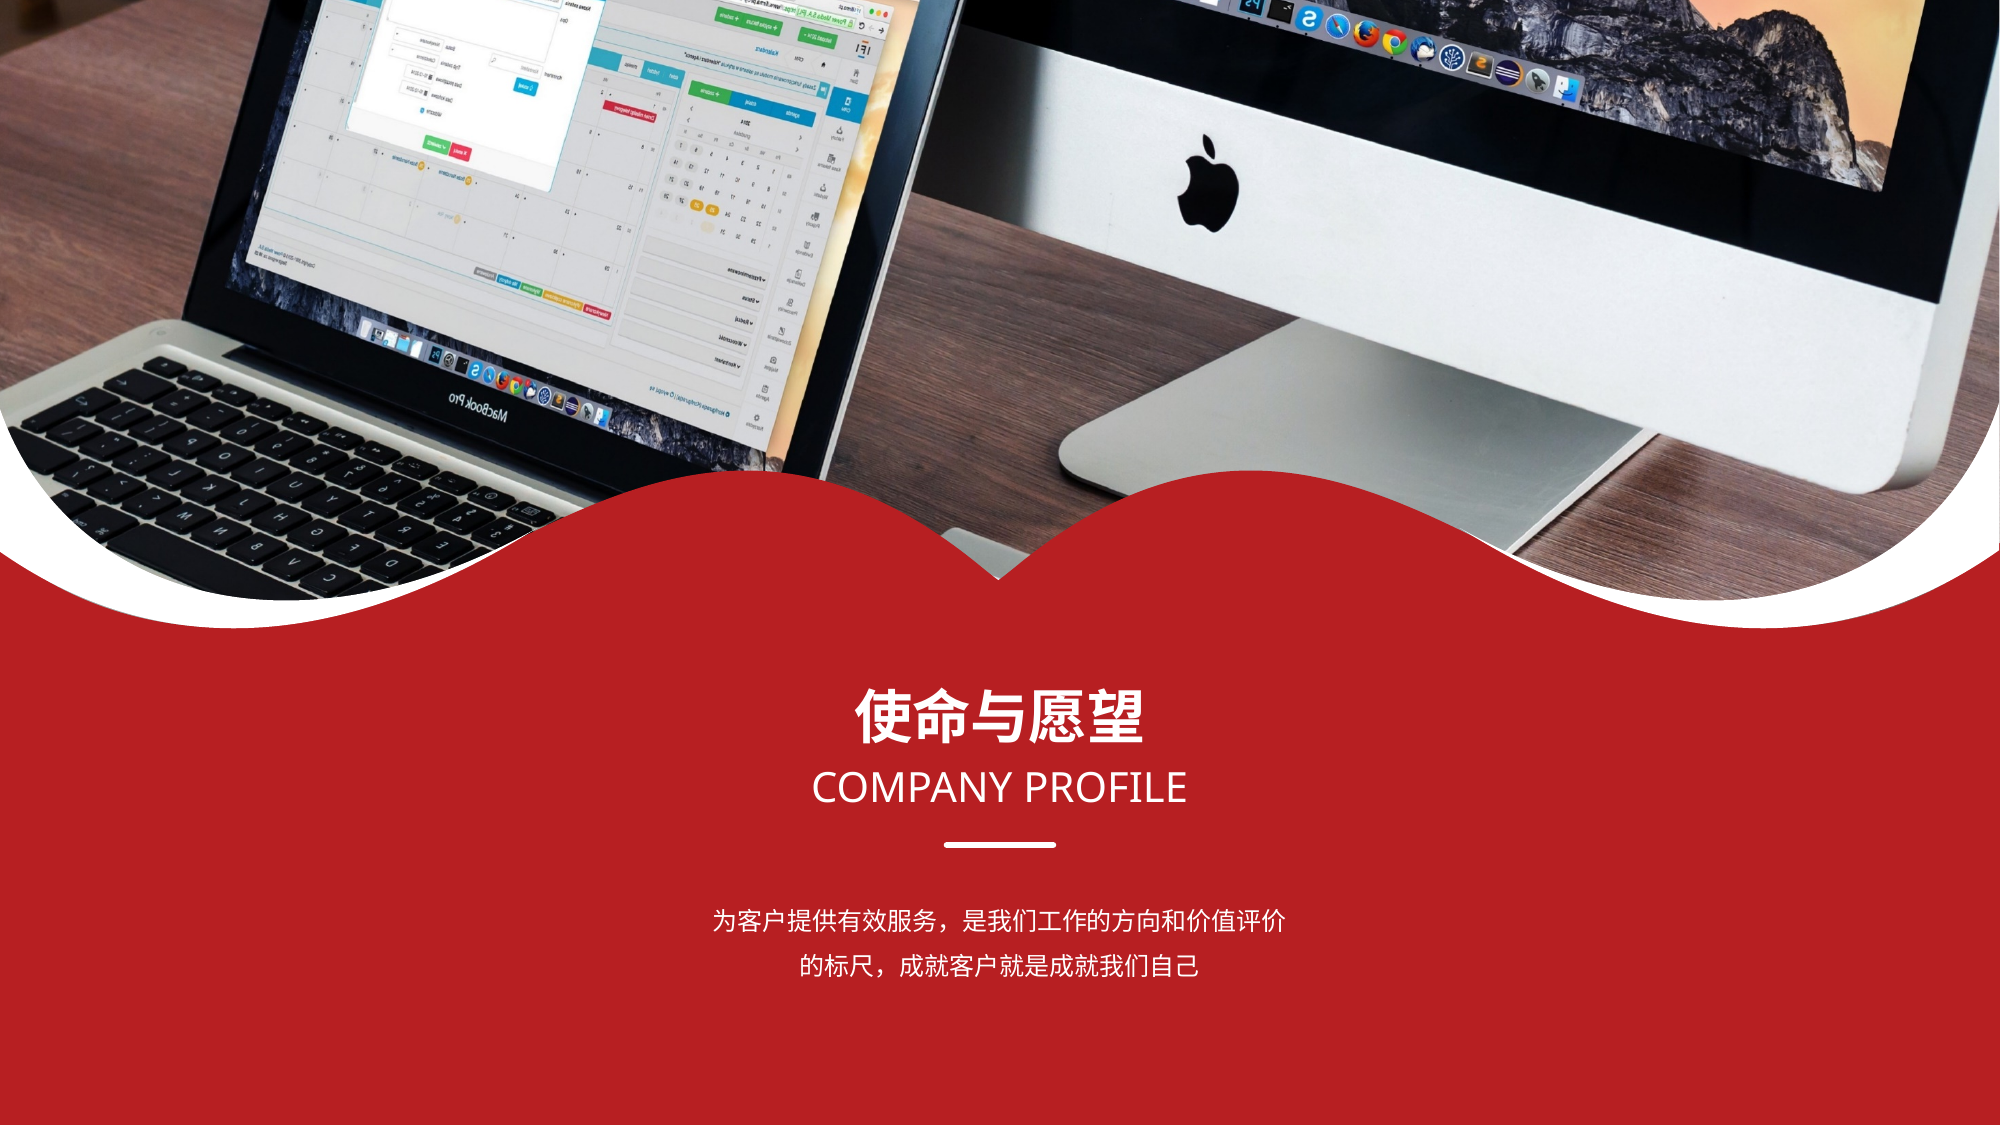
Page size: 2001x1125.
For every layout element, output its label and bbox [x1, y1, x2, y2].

text_box [0, 402, 1741, 1125]
picture [0, 0, 2000, 1125]
